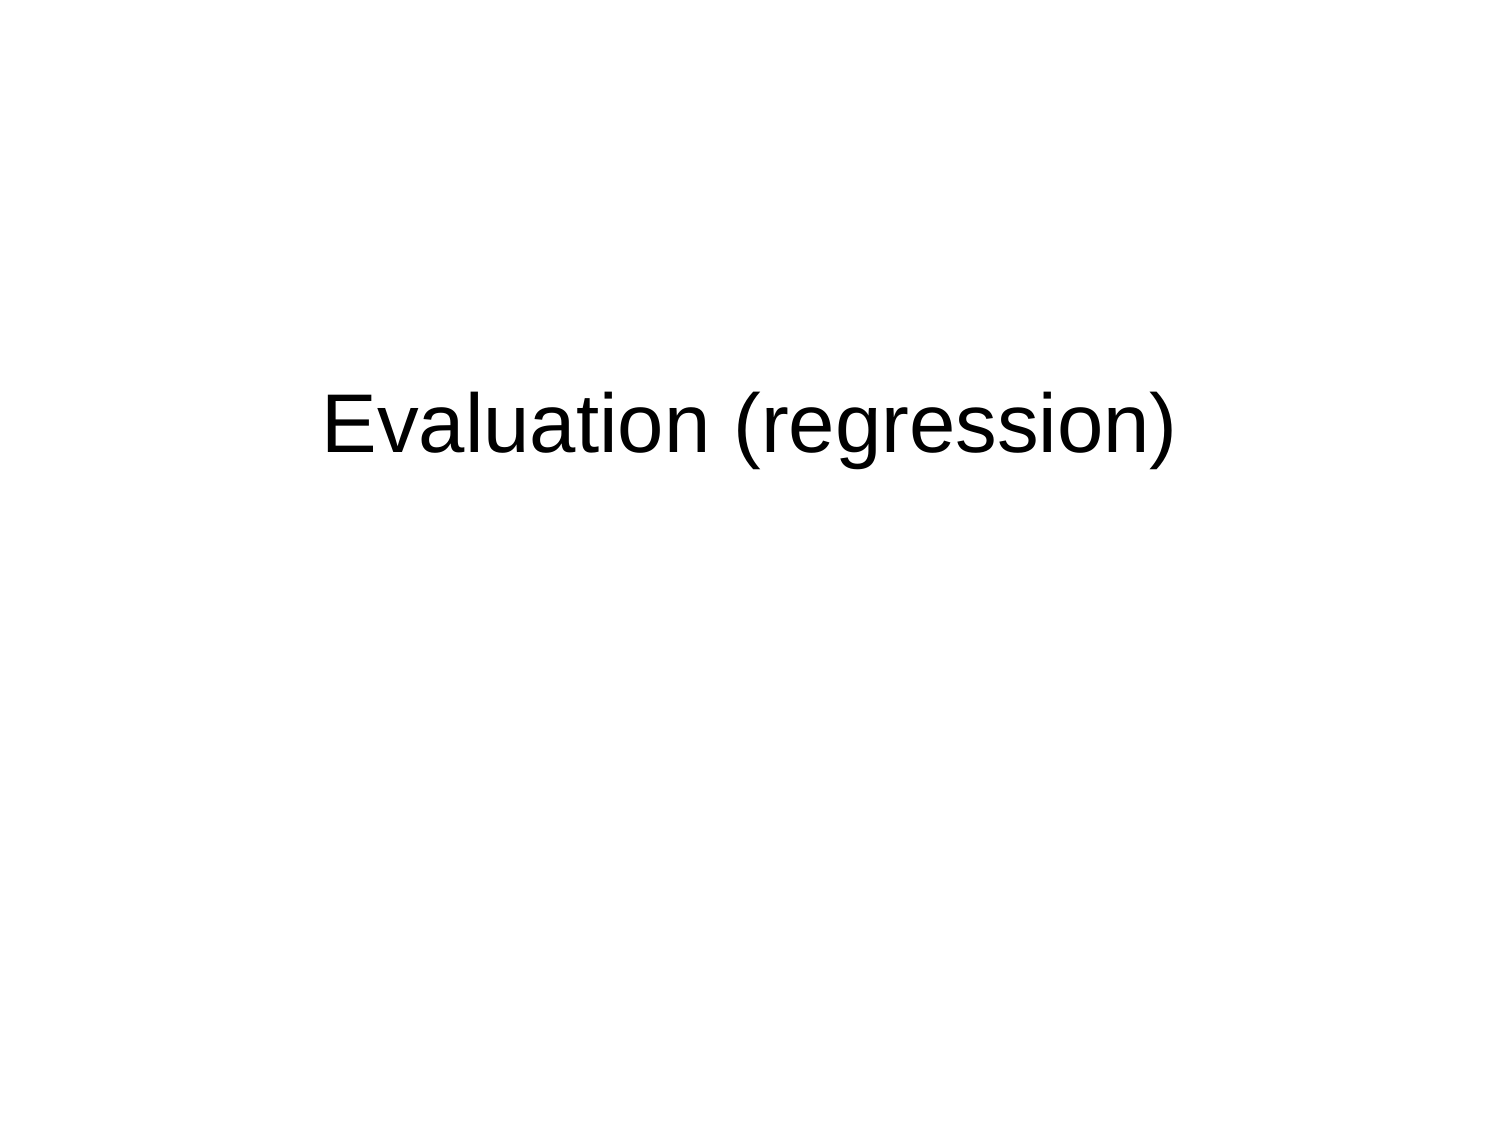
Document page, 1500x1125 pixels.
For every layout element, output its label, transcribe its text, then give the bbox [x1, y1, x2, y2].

title Evaluation (regression) [112, 324, 1388, 513]
